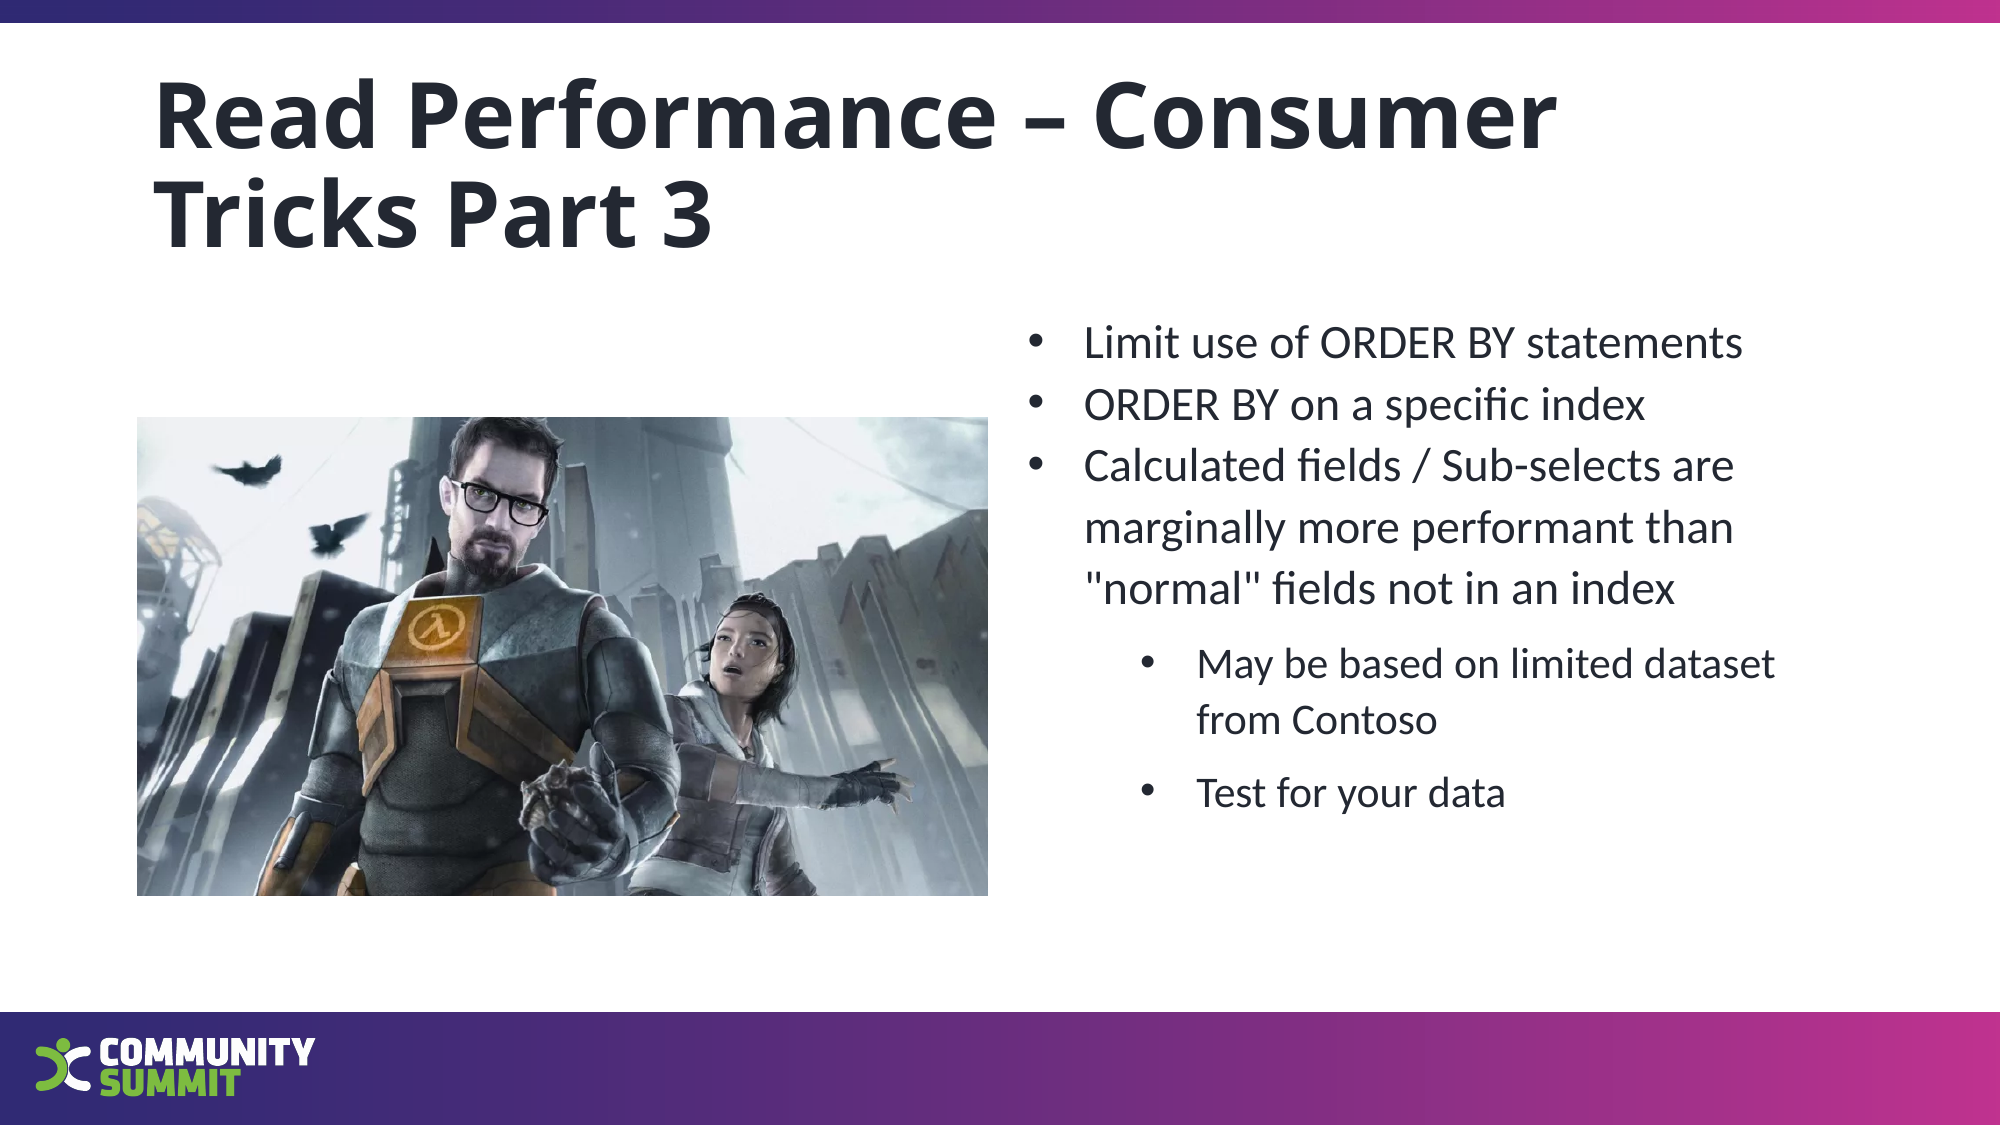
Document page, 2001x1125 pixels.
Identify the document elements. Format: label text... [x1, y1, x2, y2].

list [137, 417, 988, 896]
list Limit use of ORDER BY statements ORDER BY on a specific index Calculated fields / Sub-selects are marginally more performant than "normal" fields not in an index May be based on limited dataset from Contoso Test for your data [1012, 299, 1863, 1014]
picture [0, 0, 2000, 23]
title Read Performance – Consumer Tricks Part 3 [137, 59, 1863, 278]
picture [0, 1012, 2000, 1125]
